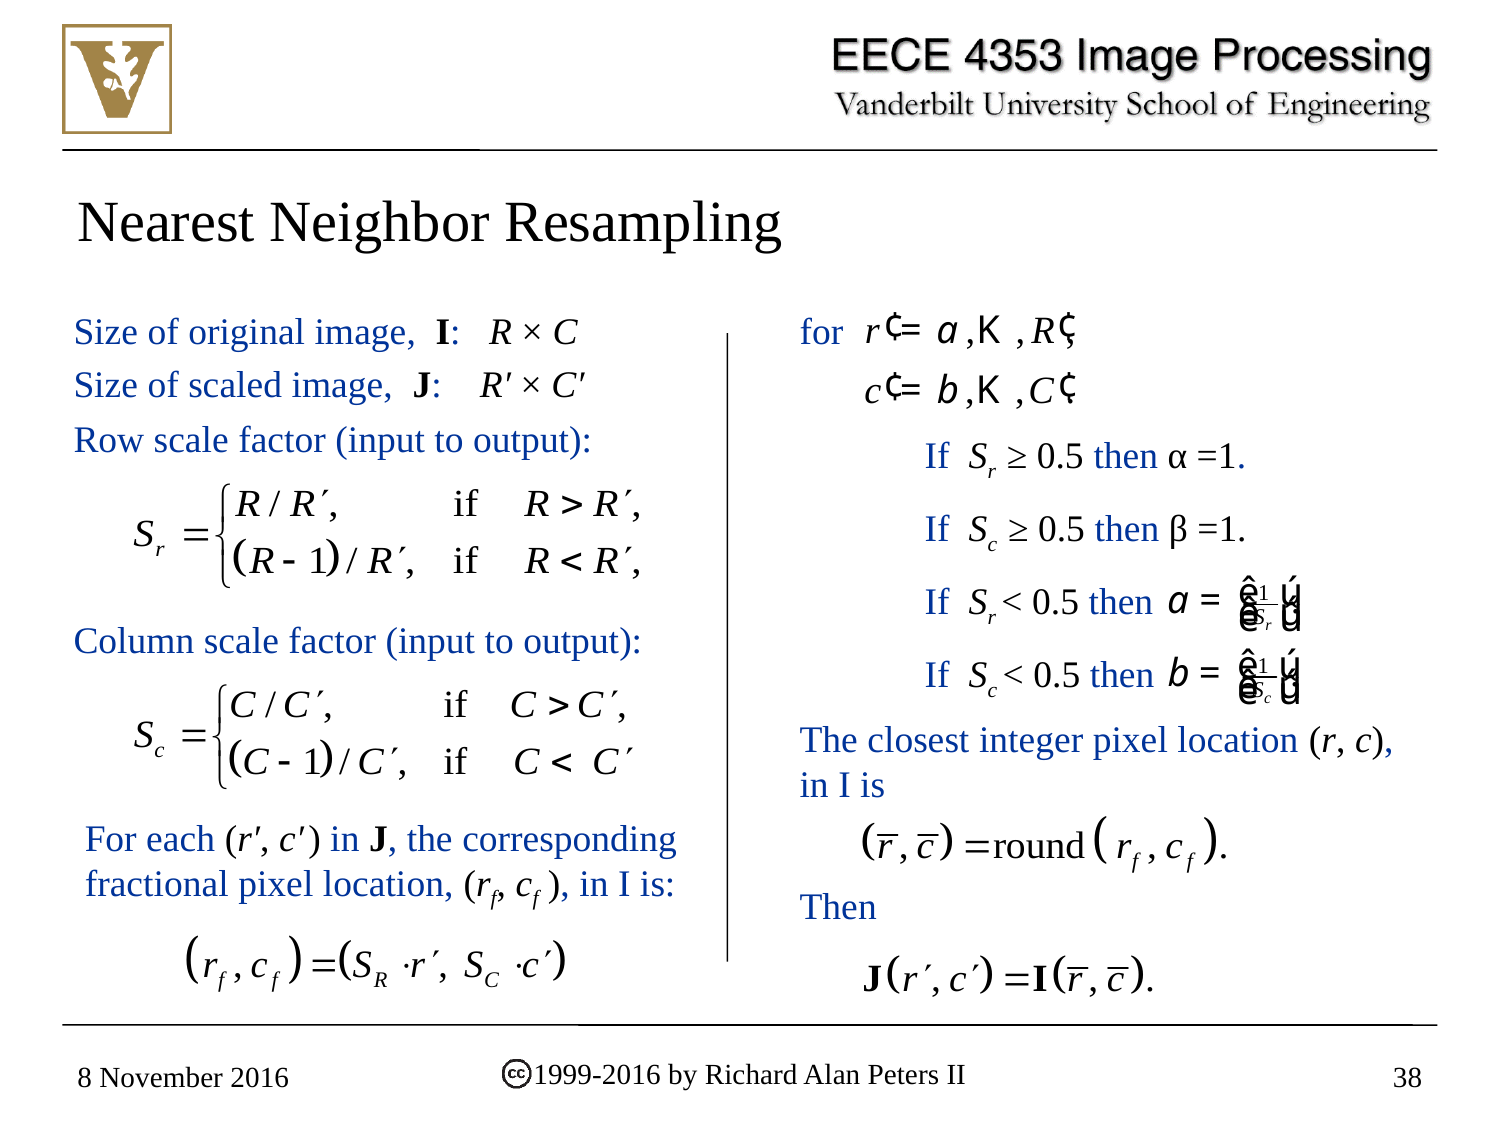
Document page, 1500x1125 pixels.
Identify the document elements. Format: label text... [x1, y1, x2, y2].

title Nearest Neighbor Resampling [62, 116, 988, 320]
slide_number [62, 1045, 413, 1106]
footer 1999-2016 by Richard Alan Peters II [512, 1042, 988, 1103]
picture [826, 25, 1436, 133]
picture [498, 1055, 512, 1091]
picture [62, 24, 172, 116]
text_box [910, 424, 1313, 713]
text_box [857, 813, 1235, 885]
text_box The closest integer pixel location (r, c), in I is [786, 708, 1423, 813]
text_box for [786, 300, 1423, 359]
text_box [858, 304, 1084, 421]
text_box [53, 299, 708, 912]
text_box Then [786, 874, 1423, 934]
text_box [180, 932, 573, 1004]
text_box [855, 949, 1161, 1012]
slide_number 38 [1087, 1045, 1438, 1106]
